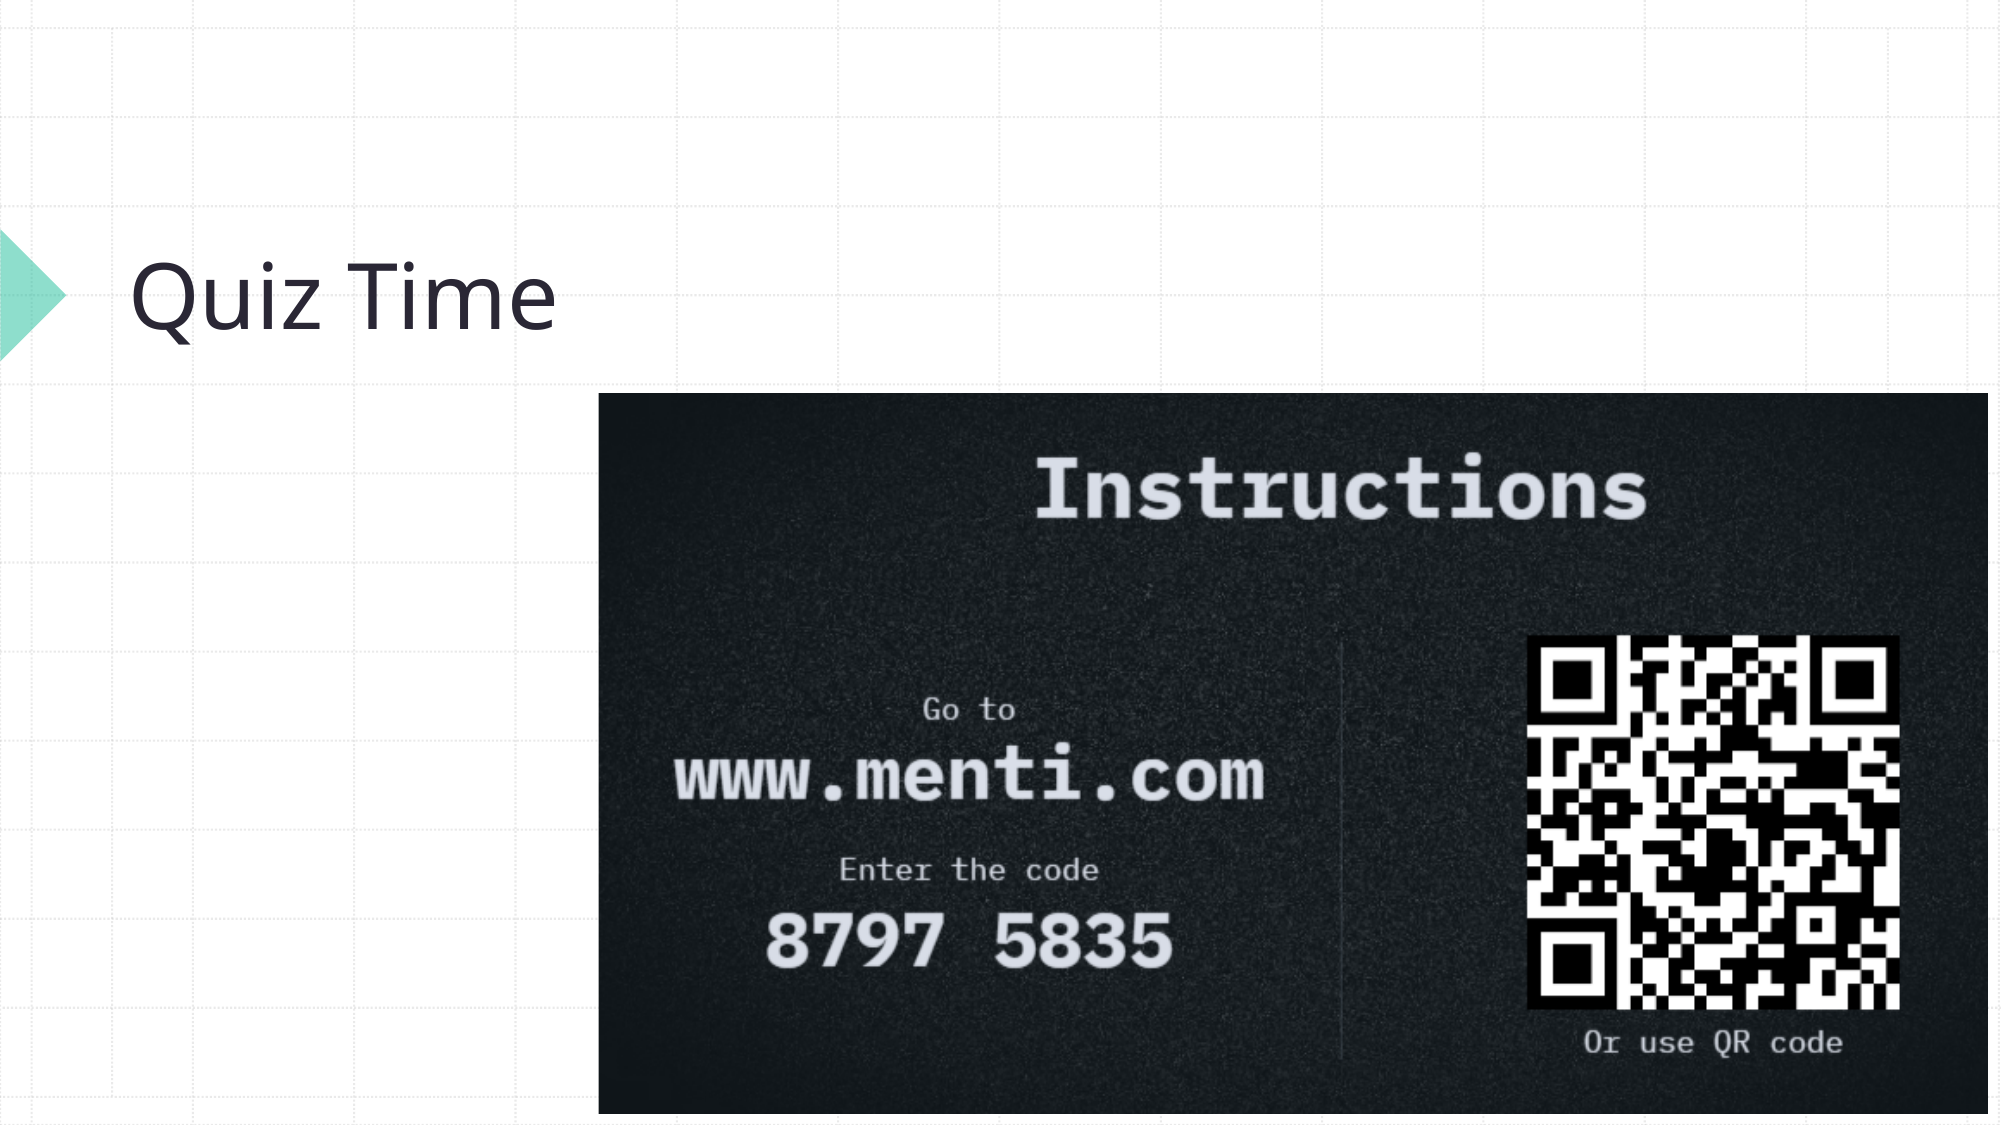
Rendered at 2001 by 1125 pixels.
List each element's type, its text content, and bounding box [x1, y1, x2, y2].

picture [598, 393, 1988, 1114]
title Quiz Time [113, 119, 1808, 356]
